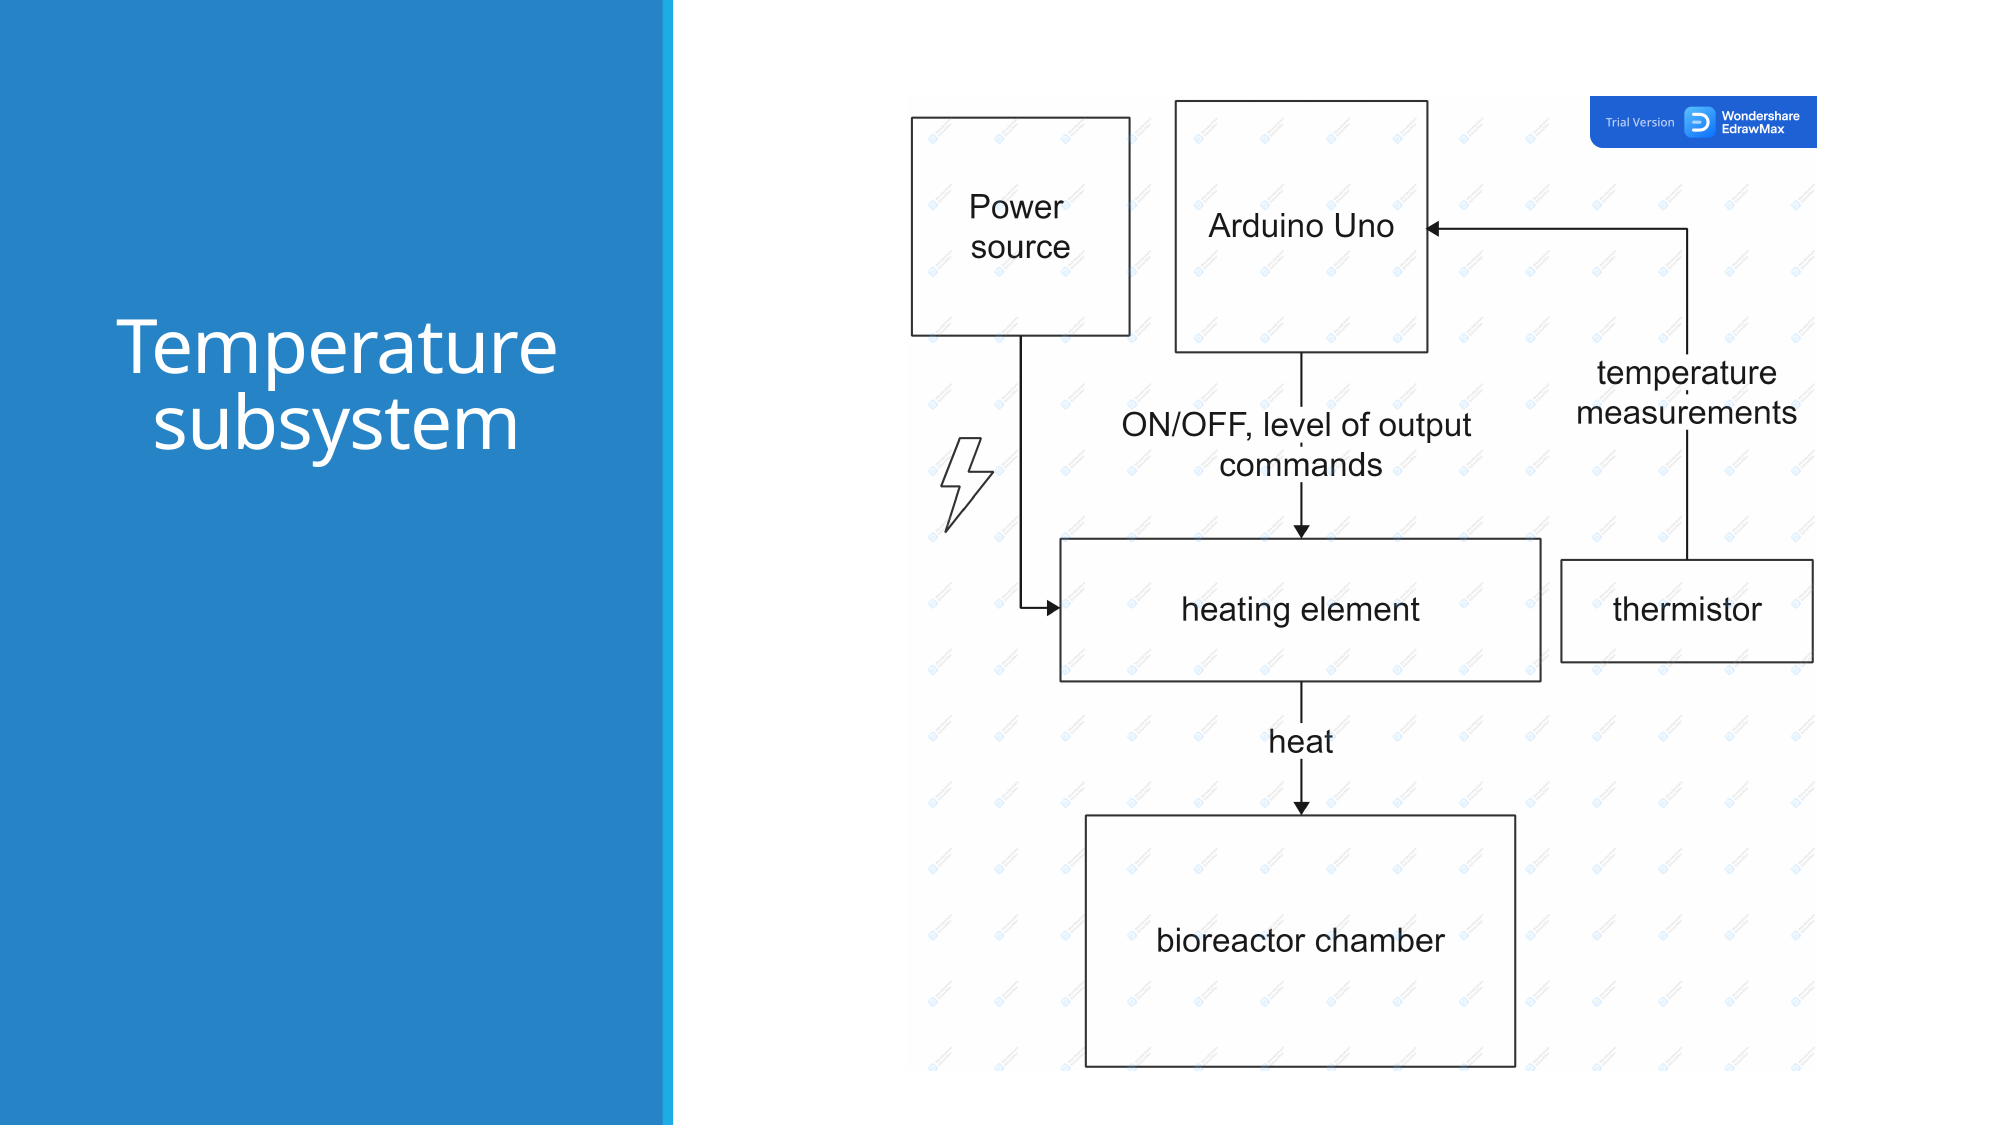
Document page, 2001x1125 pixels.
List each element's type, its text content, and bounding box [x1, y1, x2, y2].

picture [907, 96, 1818, 1072]
title Temperature subsystem [75, 97, 600, 473]
